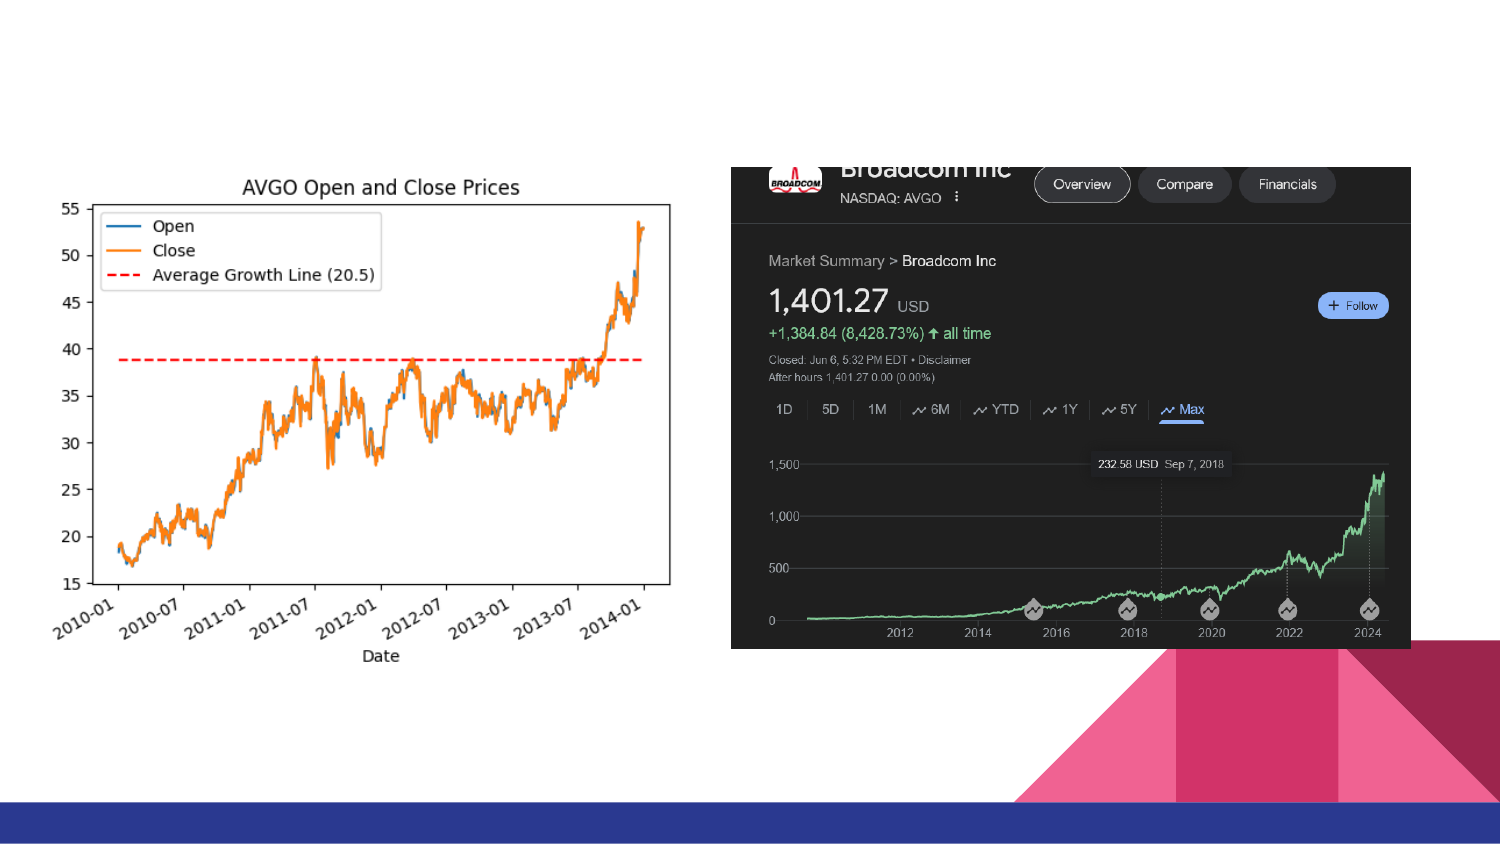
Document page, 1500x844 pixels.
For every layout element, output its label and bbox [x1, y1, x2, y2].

picture [40, 166, 681, 677]
picture [731, 166, 1411, 649]
